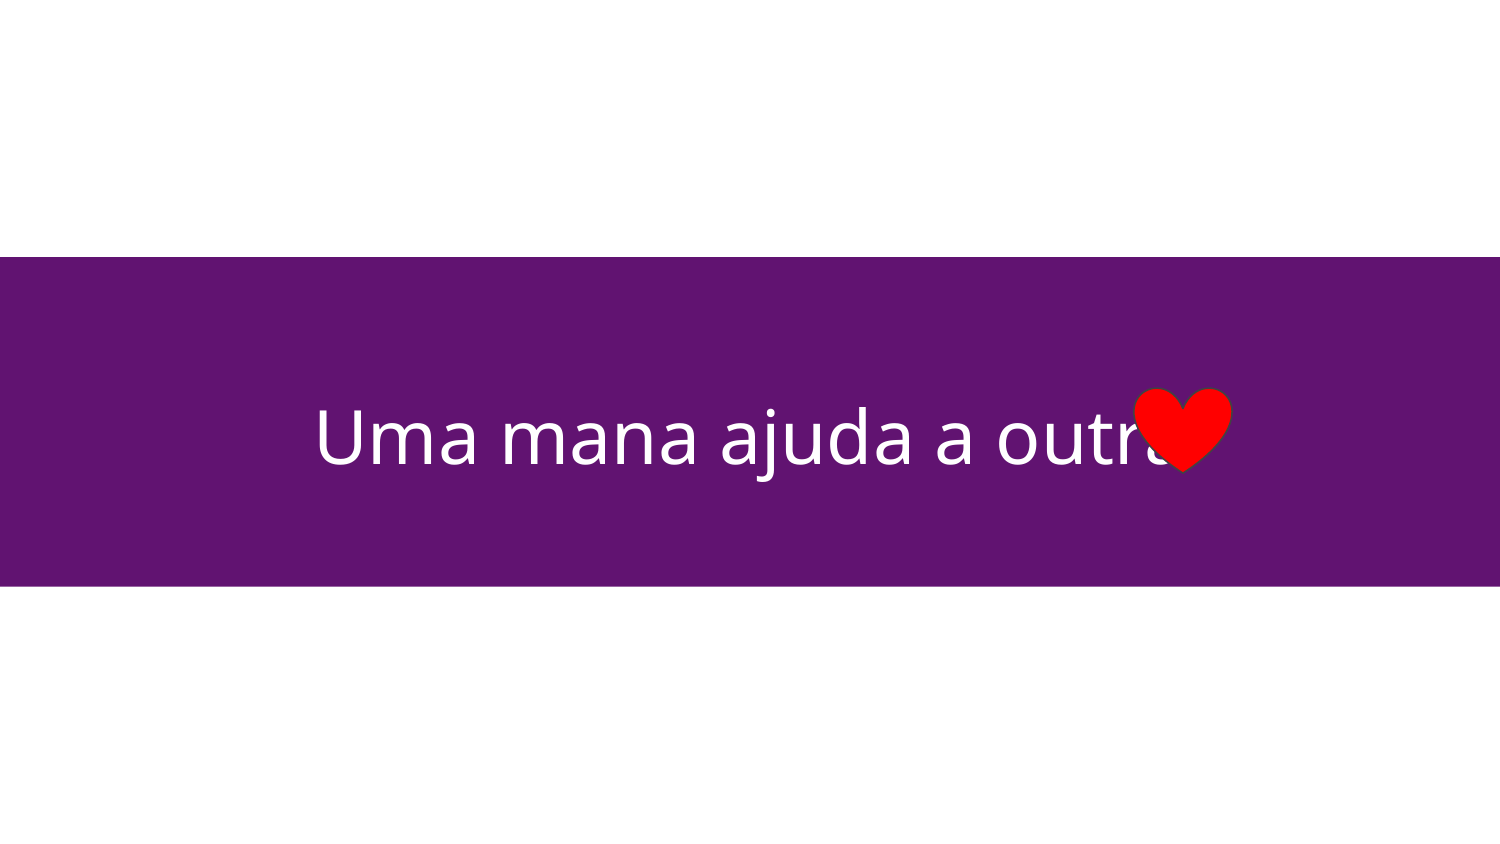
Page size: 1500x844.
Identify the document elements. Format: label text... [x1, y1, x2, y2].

text_box [1133, 388, 1233, 474]
title Uma mana ajuda a outra [70, 309, 1430, 559]
